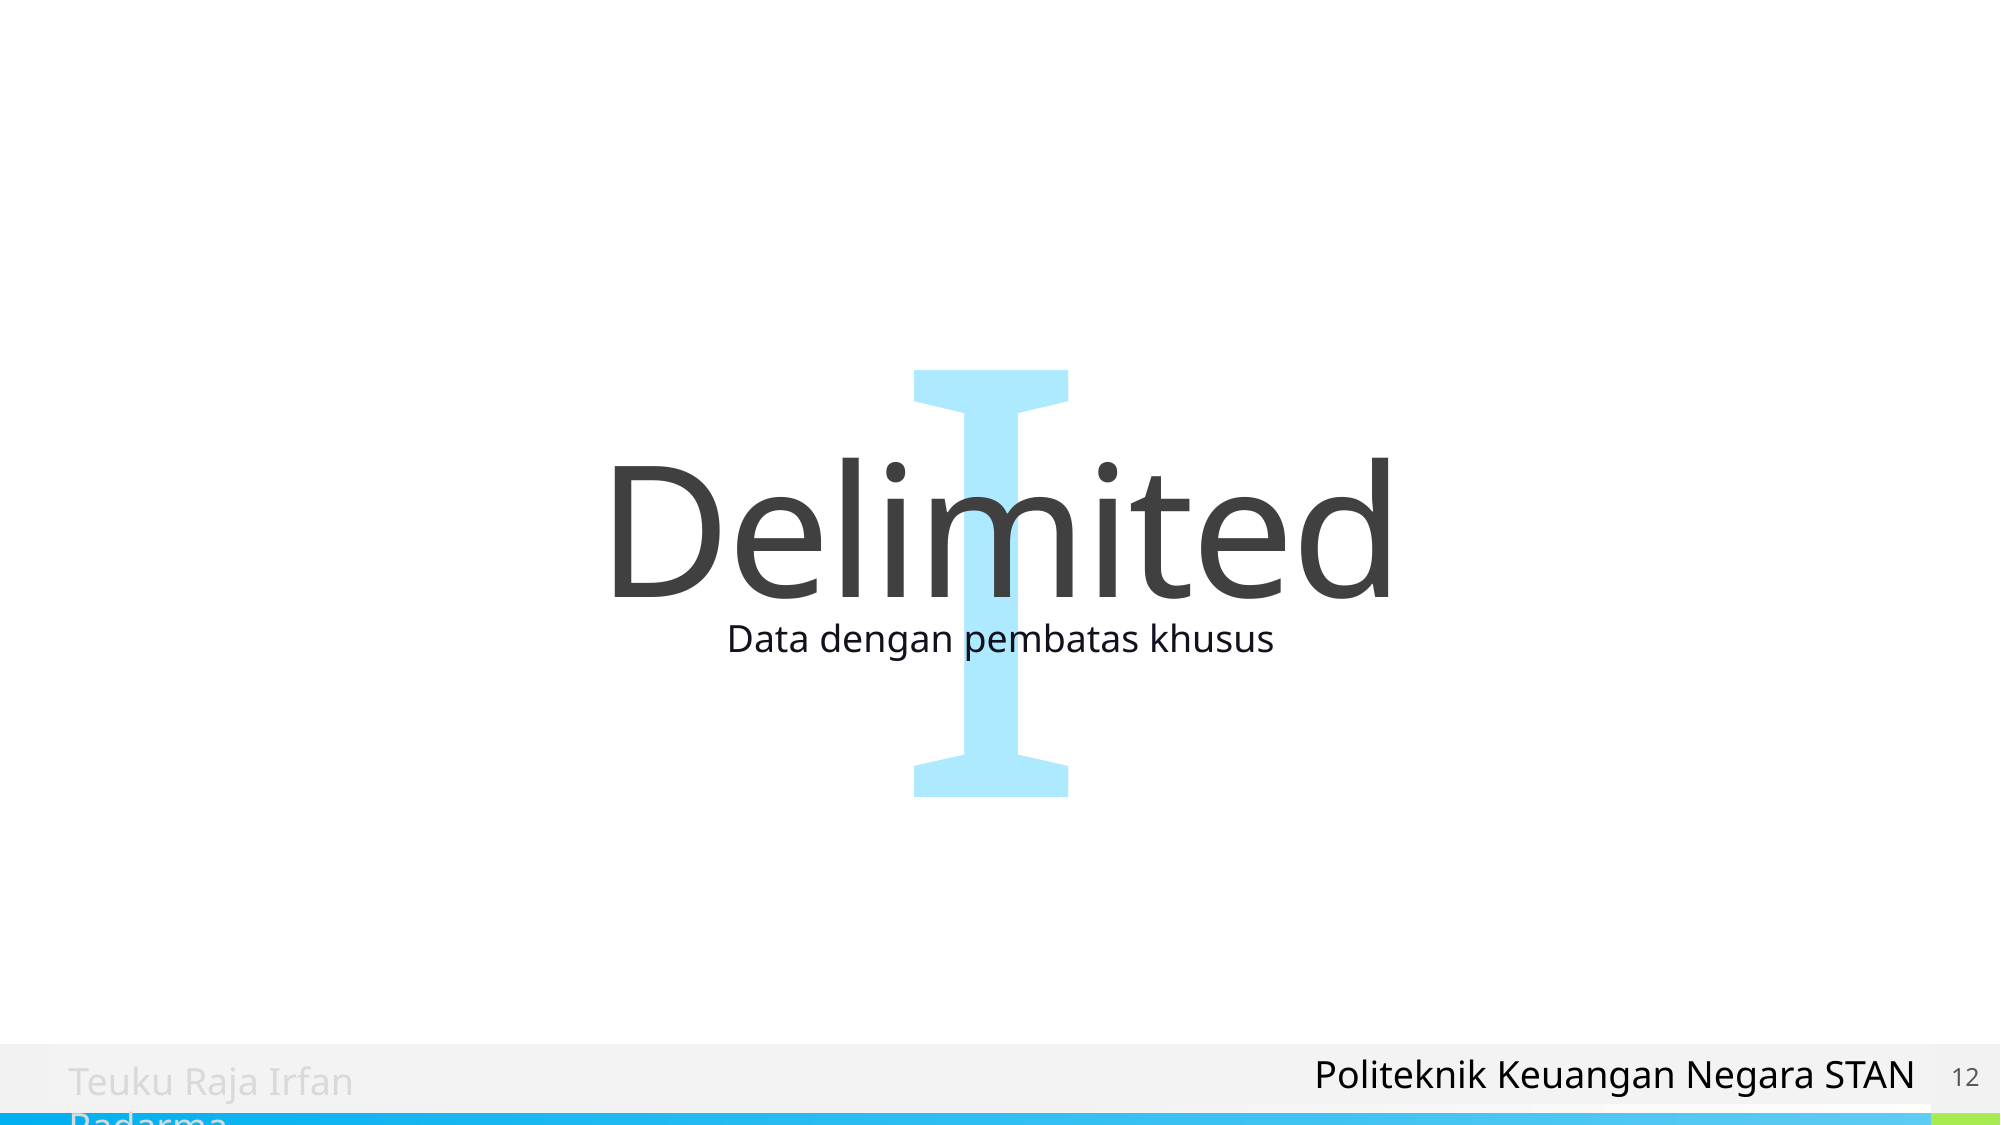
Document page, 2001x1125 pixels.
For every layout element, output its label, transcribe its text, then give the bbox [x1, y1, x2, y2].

title Delimited [70, 439, 1932, 511]
text_box Teuku Raja Irfan Radarma [53, 1050, 437, 1125]
text_box I [875, 674, 1108, 925]
text_box I [875, 192, 1108, 439]
text_box Politeknik Keuangan Negara STAN [52, 1044, 1932, 1104]
list Data dengan pembatas khusus [70, 614, 1932, 674]
text_box I [875, 511, 1108, 614]
slide_number 12 [1931, 1044, 2000, 1114]
